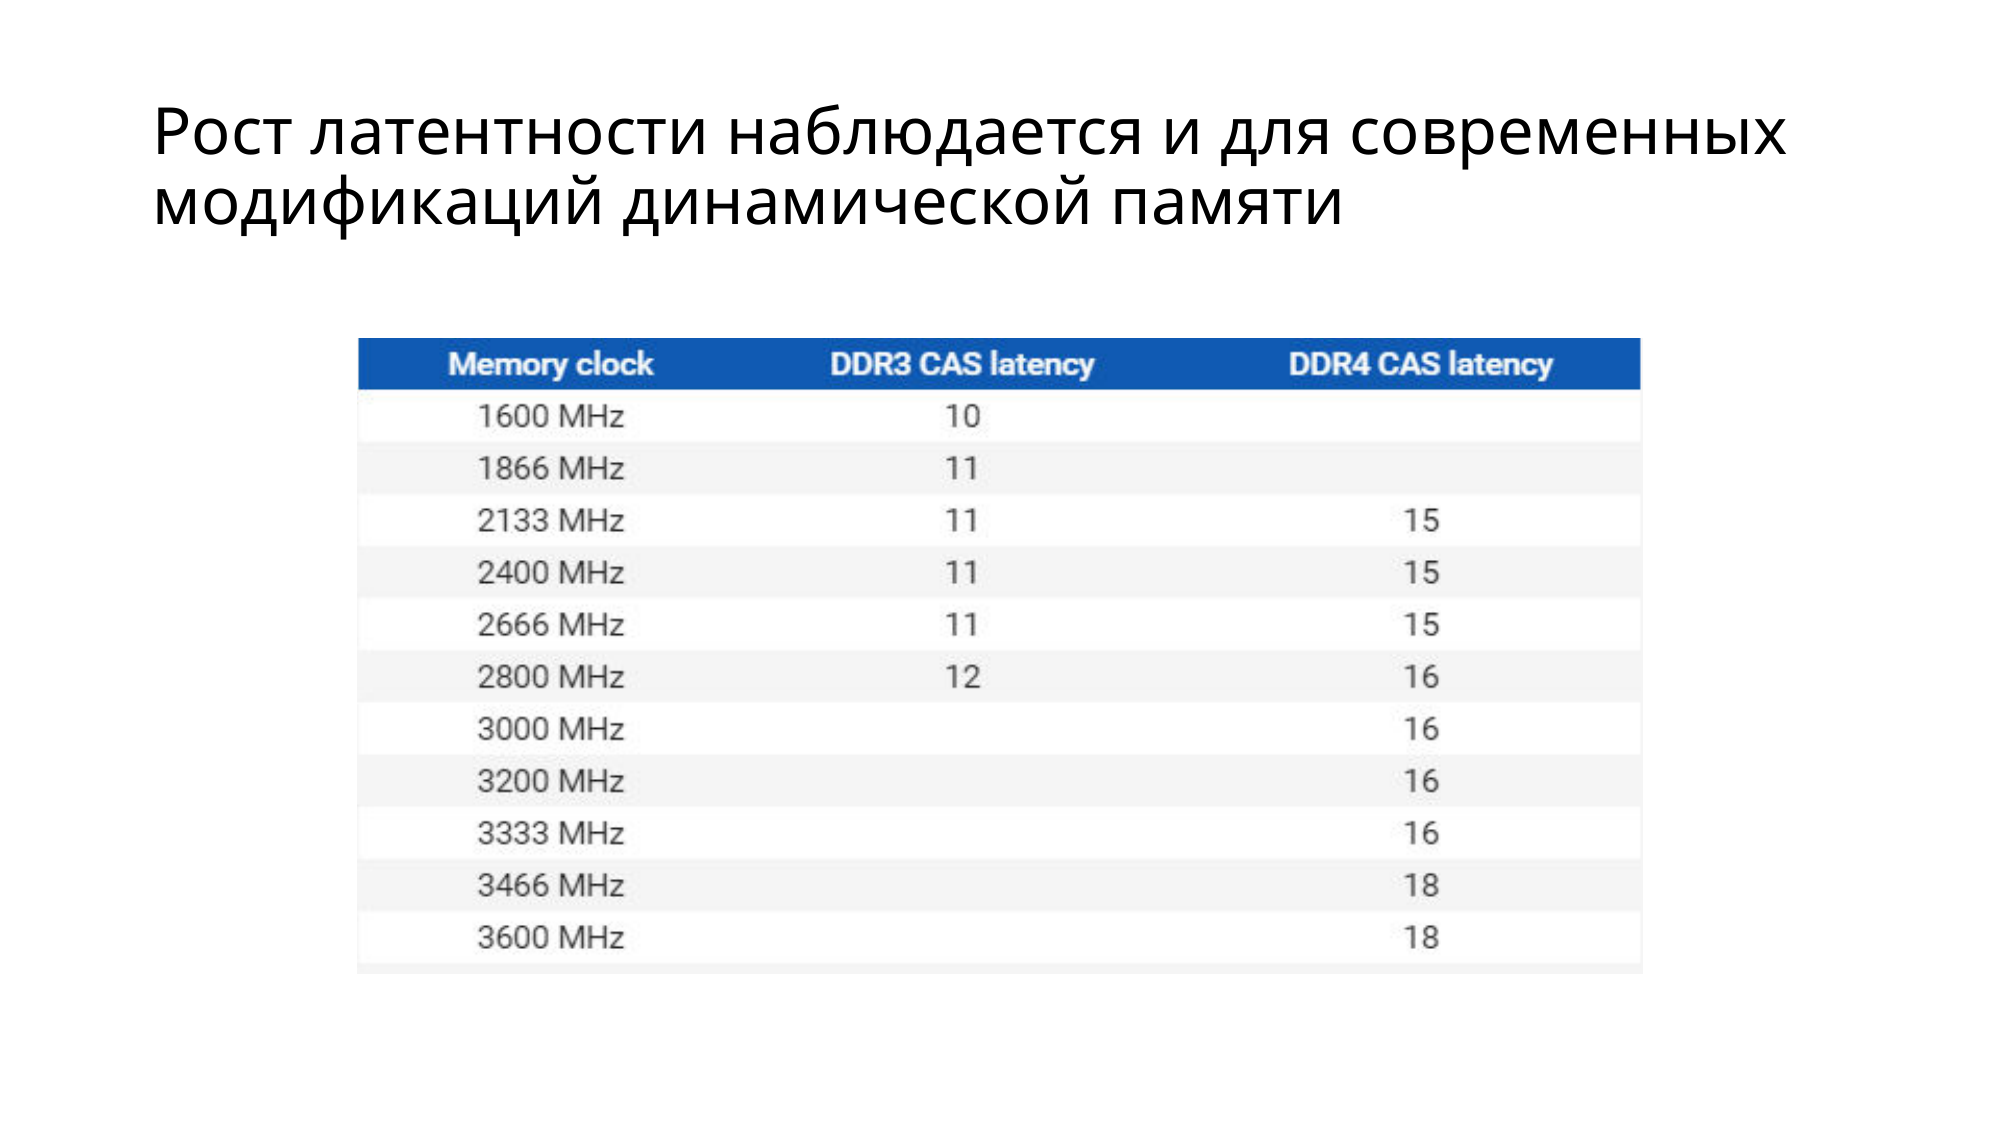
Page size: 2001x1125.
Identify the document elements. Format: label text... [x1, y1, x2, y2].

title Рост латентности наблюдается и для современных модификаций динамической памяти [137, 59, 1863, 278]
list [357, 338, 1643, 975]
